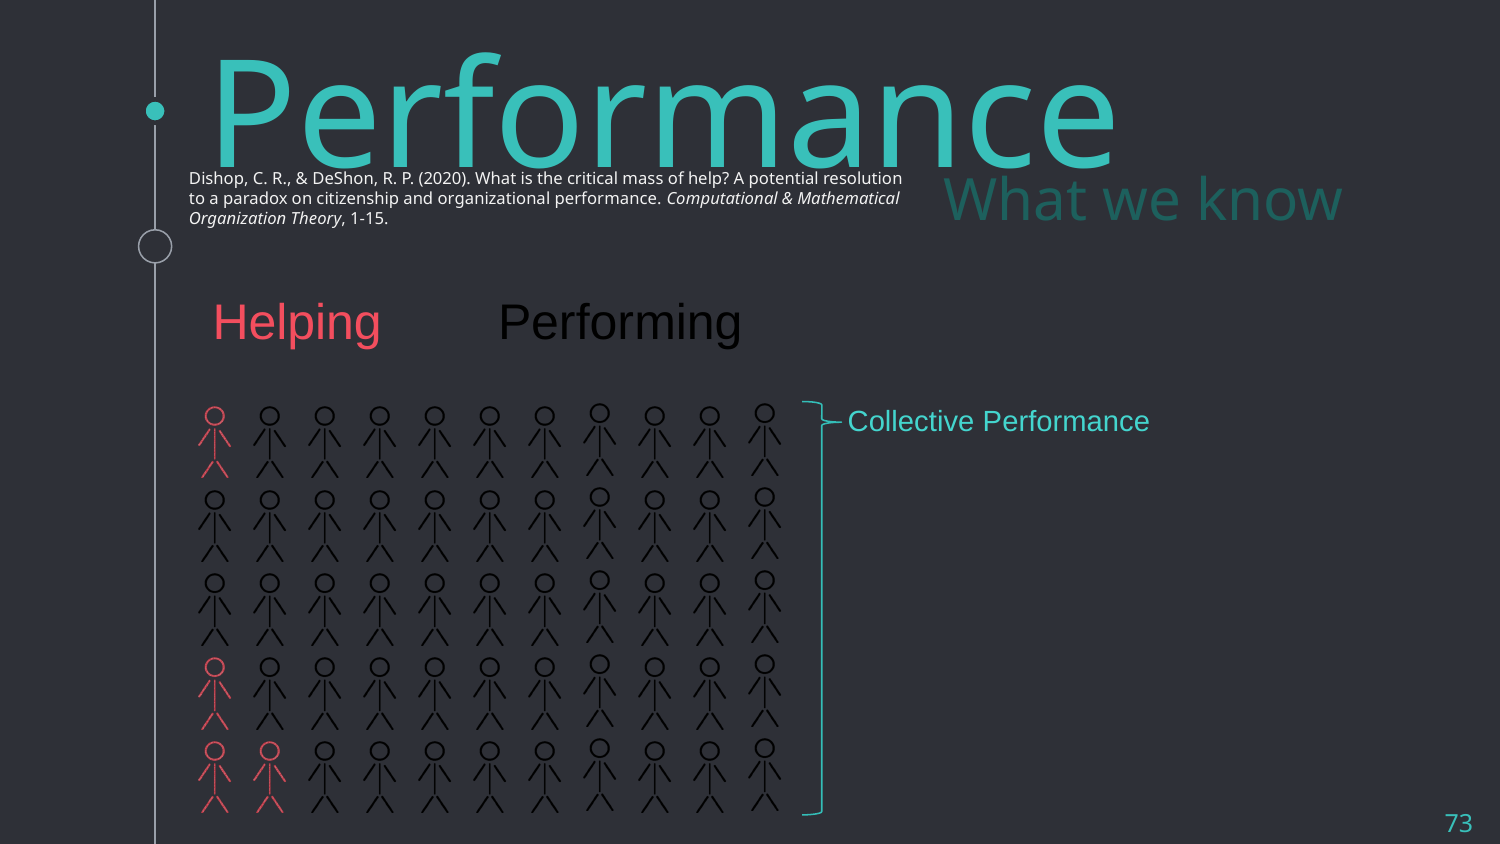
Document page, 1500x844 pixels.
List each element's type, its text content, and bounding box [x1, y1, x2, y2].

picture [251, 739, 288, 816]
picture [636, 487, 673, 564]
picture [471, 739, 508, 816]
picture [746, 568, 783, 645]
picture [196, 739, 233, 816]
picture [526, 487, 563, 564]
picture [361, 404, 398, 481]
picture [636, 571, 673, 648]
picture [306, 655, 343, 732]
picture [581, 652, 618, 729]
picture [416, 739, 453, 816]
picture [471, 571, 508, 648]
picture [196, 571, 233, 648]
picture [251, 571, 288, 648]
picture [416, 571, 453, 648]
text_box [802, 400, 843, 816]
picture [361, 739, 398, 816]
picture [581, 401, 618, 478]
picture [636, 655, 673, 732]
picture [581, 736, 618, 813]
picture [471, 655, 508, 732]
picture [746, 485, 783, 562]
picture [636, 404, 673, 481]
picture [306, 404, 343, 481]
picture [691, 487, 728, 564]
picture [251, 404, 288, 481]
picture [526, 571, 563, 648]
picture [526, 739, 563, 816]
picture [526, 655, 563, 732]
picture [361, 487, 398, 564]
text_box What we know [928, 190, 1470, 248]
picture [746, 401, 783, 478]
picture [691, 739, 728, 816]
picture [306, 487, 343, 564]
text_box Team Performance [928, 156, 1413, 190]
picture [581, 568, 618, 645]
picture [416, 655, 453, 732]
slide_number 73 [1398, 792, 1489, 844]
picture [251, 655, 288, 732]
picture [306, 739, 343, 816]
picture [196, 404, 233, 481]
picture [196, 655, 233, 732]
picture [416, 404, 453, 481]
text_box Helping [197, 282, 397, 358]
picture [691, 655, 728, 732]
picture [416, 487, 453, 564]
picture [581, 485, 618, 562]
picture [746, 736, 783, 813]
list Dishop, C. R., & DeShon, R. P. (2020). What is the critical mass of help? A potential resolution to a paradox on citizenship and organizational performance. Computational & Mathematical Organization Theory, 1-15. [167, 153, 928, 229]
picture [361, 655, 398, 732]
picture [746, 652, 783, 729]
picture [636, 739, 673, 816]
picture [691, 571, 728, 648]
text_box Performing [483, 282, 758, 358]
picture [471, 404, 508, 481]
text_box Collective Performance [832, 395, 1166, 445]
picture [691, 404, 728, 481]
picture [361, 571, 398, 648]
picture [306, 571, 343, 648]
picture [196, 487, 233, 564]
picture [471, 487, 508, 564]
picture [526, 404, 563, 481]
picture [251, 487, 288, 564]
